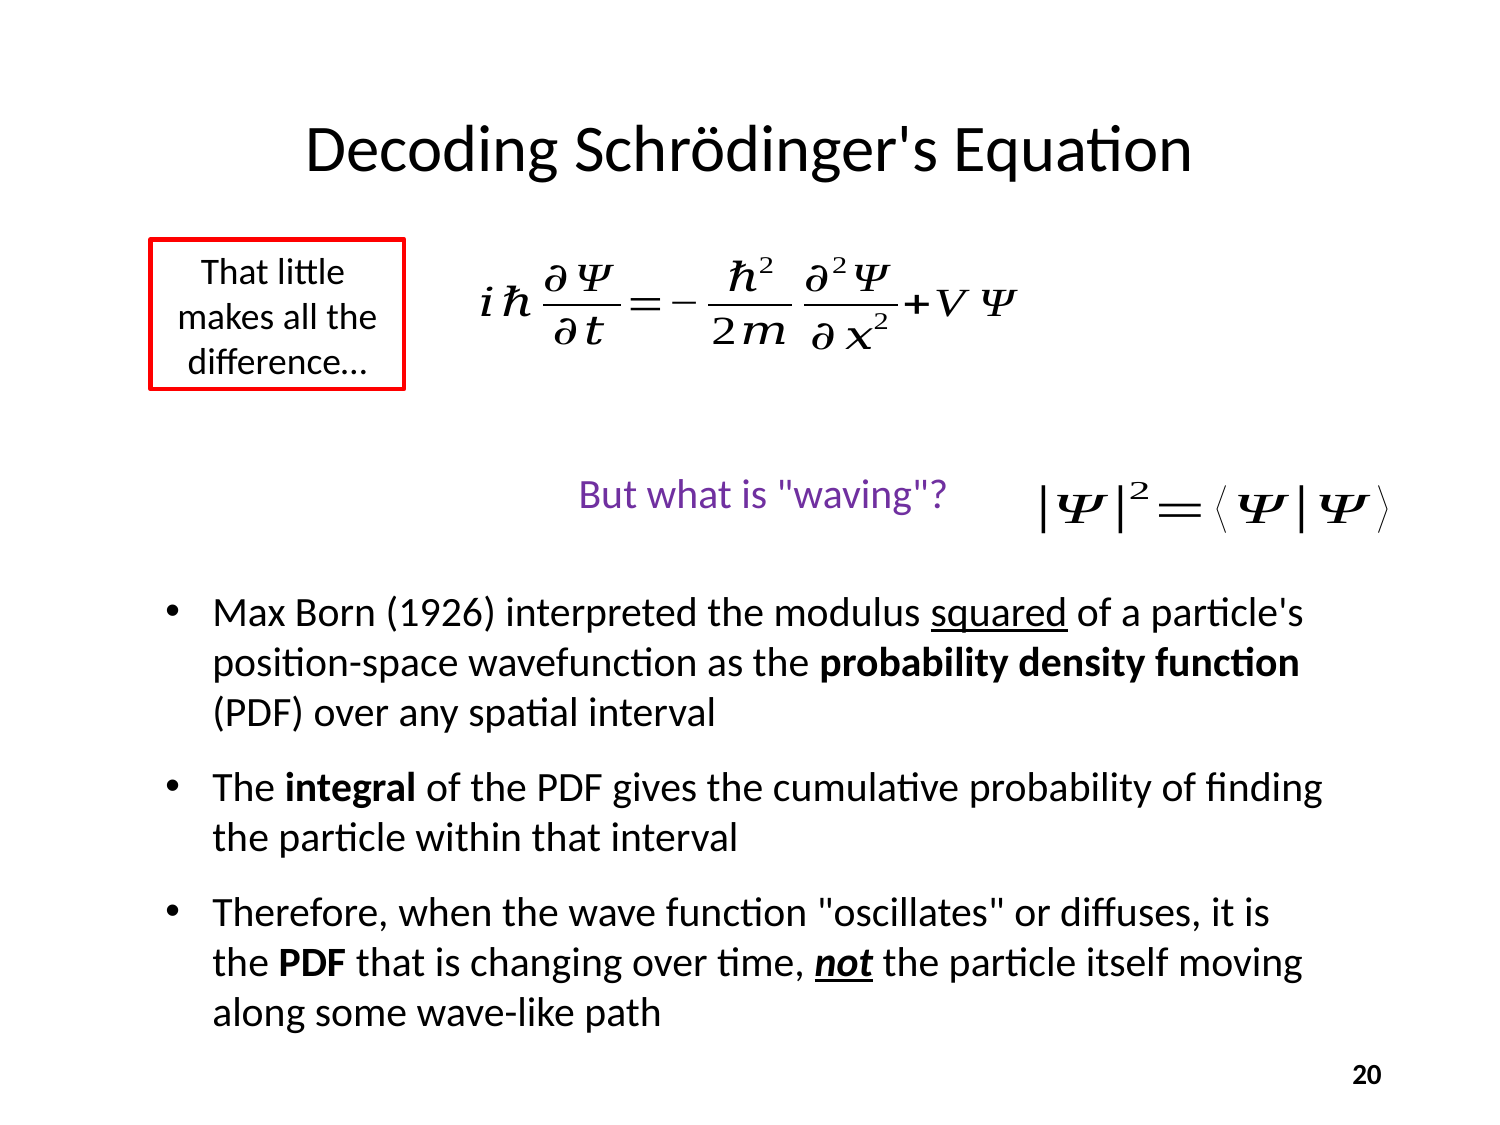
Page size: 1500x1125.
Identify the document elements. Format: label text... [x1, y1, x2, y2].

text_box But what is "waving"? [541, 459, 986, 524]
text_box Max Born (1926) interpreted the modulus squared of a particle's position-space wavefunction as the probability density function (PDF) over any spatial interval The integral of the PDF gives the cumulative probability of finding the particle within that interval Therefore, when the wave function "oscillates" or diffuses, it is the PDF that is changing over time, not the particle itself moving along some wave-like path [150, 577, 1350, 1113]
slide_number 20 [1350, 1042, 1397, 1103]
title Decoding Schrödinger's Equation [103, 59, 1397, 241]
